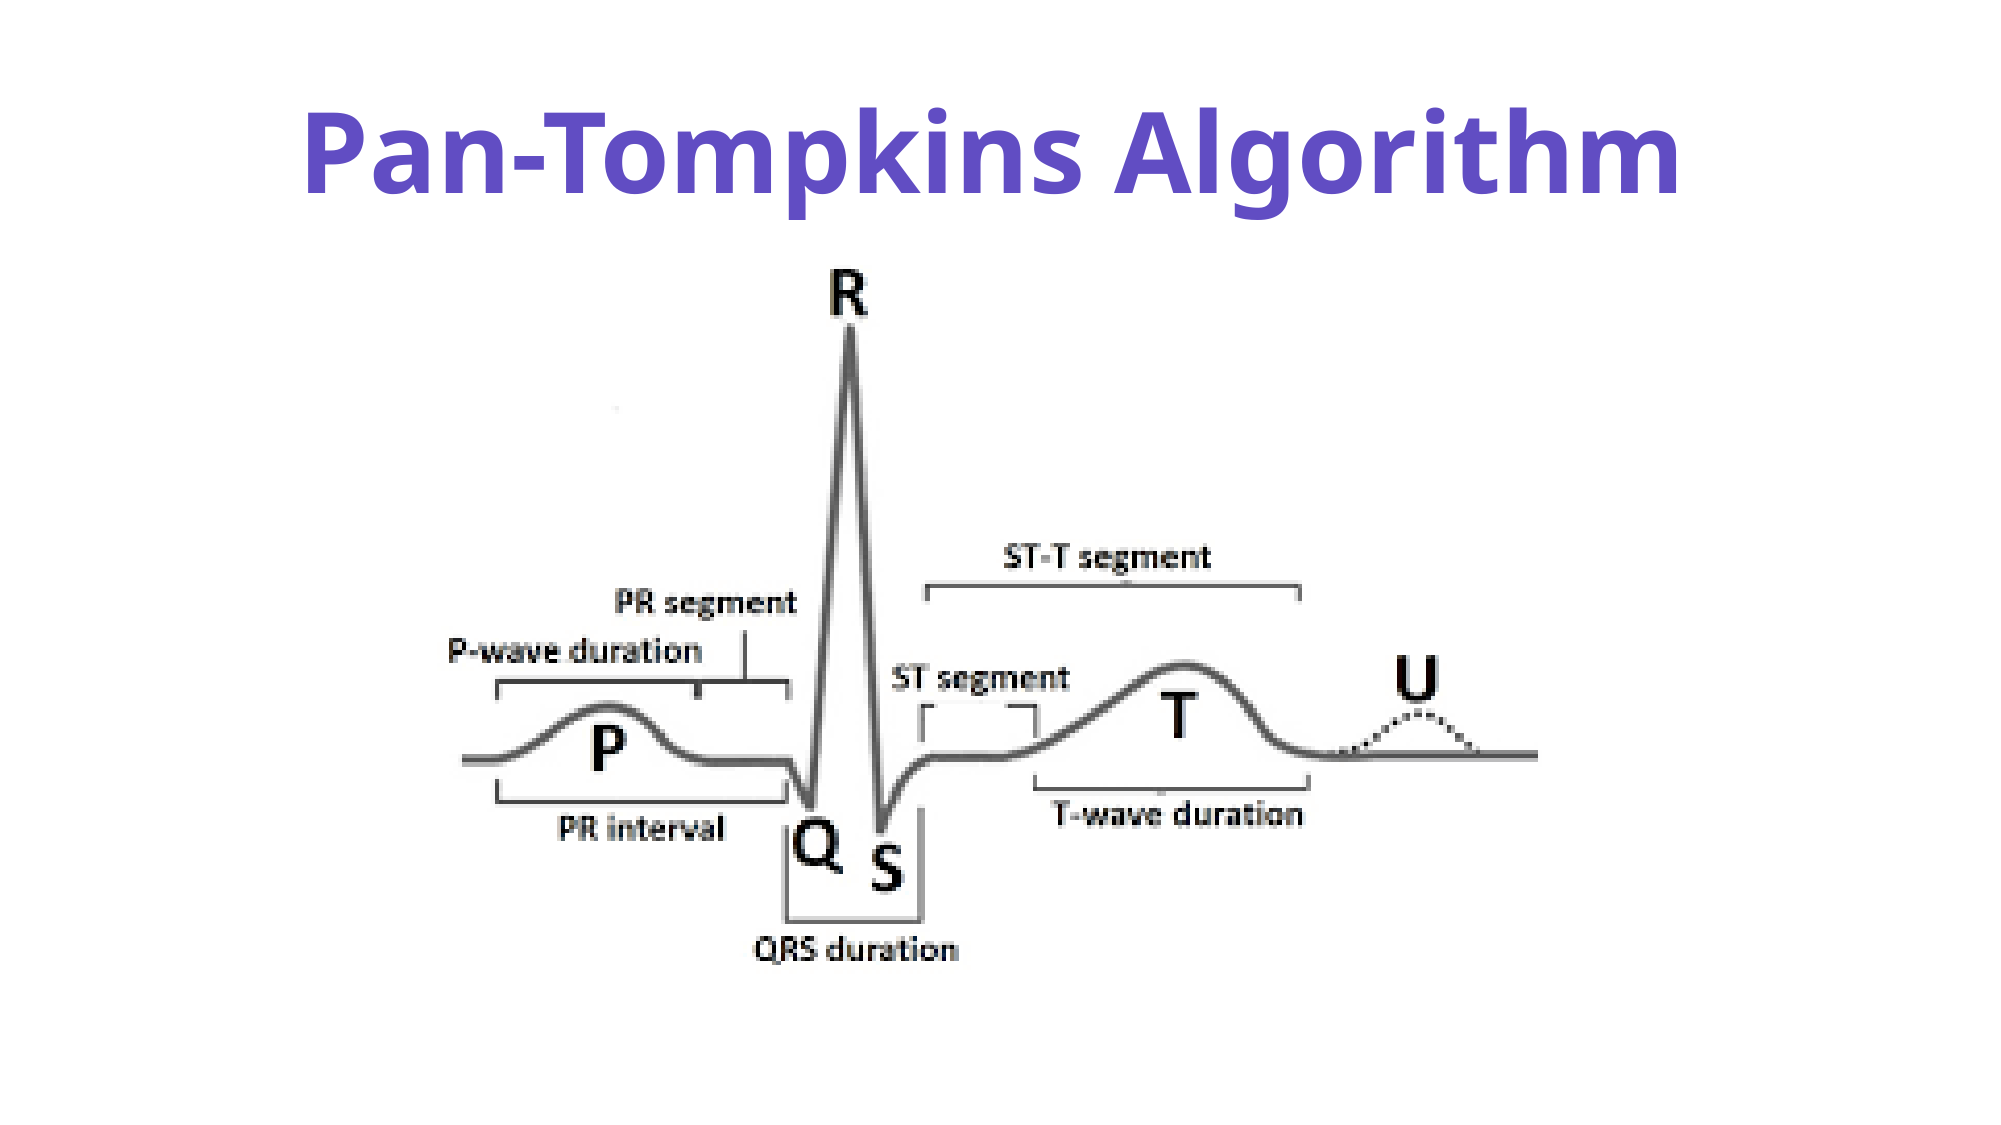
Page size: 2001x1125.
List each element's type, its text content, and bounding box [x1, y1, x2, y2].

picture [425, 224, 1547, 995]
text_box Pan-Tompkins Algorithm [283, 73, 1702, 224]
